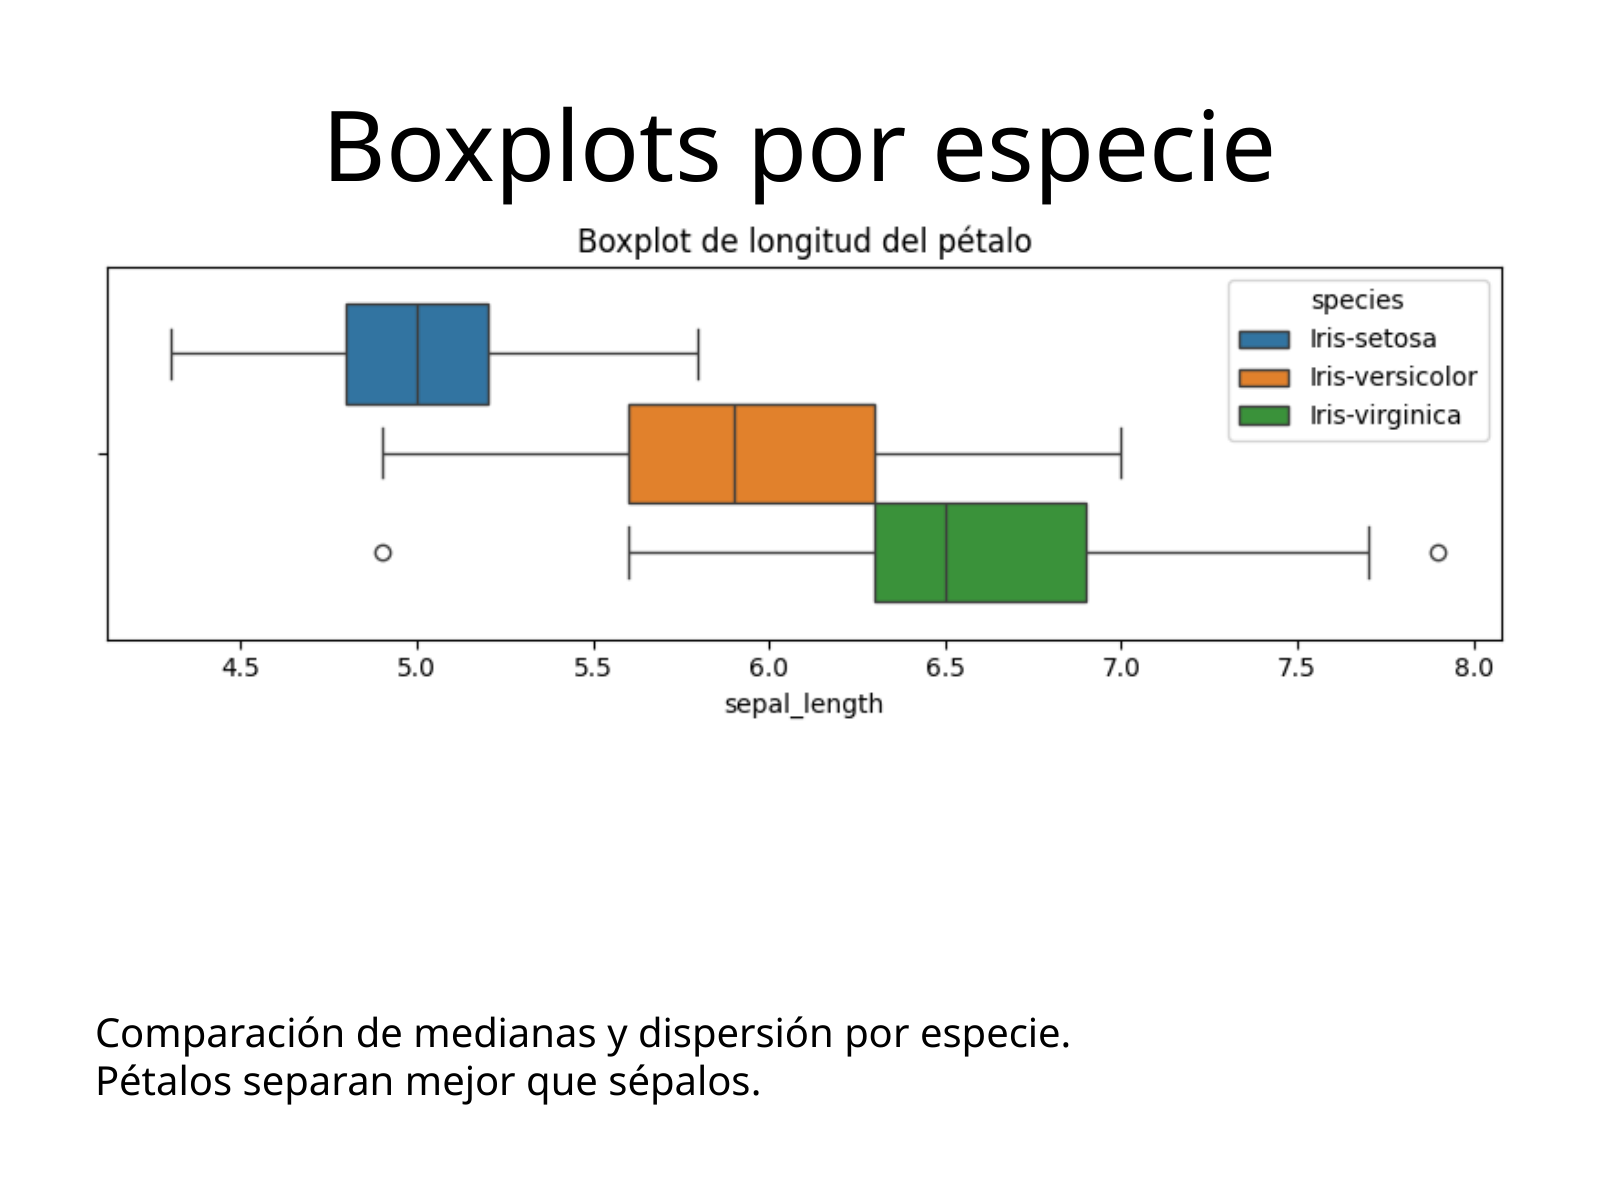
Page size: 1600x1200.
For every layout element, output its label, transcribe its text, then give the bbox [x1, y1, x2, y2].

text_box Comparación de medianas y dispersión por especie. Pétalos separan mejor que sépalos. [94, 959, 1505, 1104]
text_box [79, 47, 1521, 207]
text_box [79, 207, 1521, 737]
